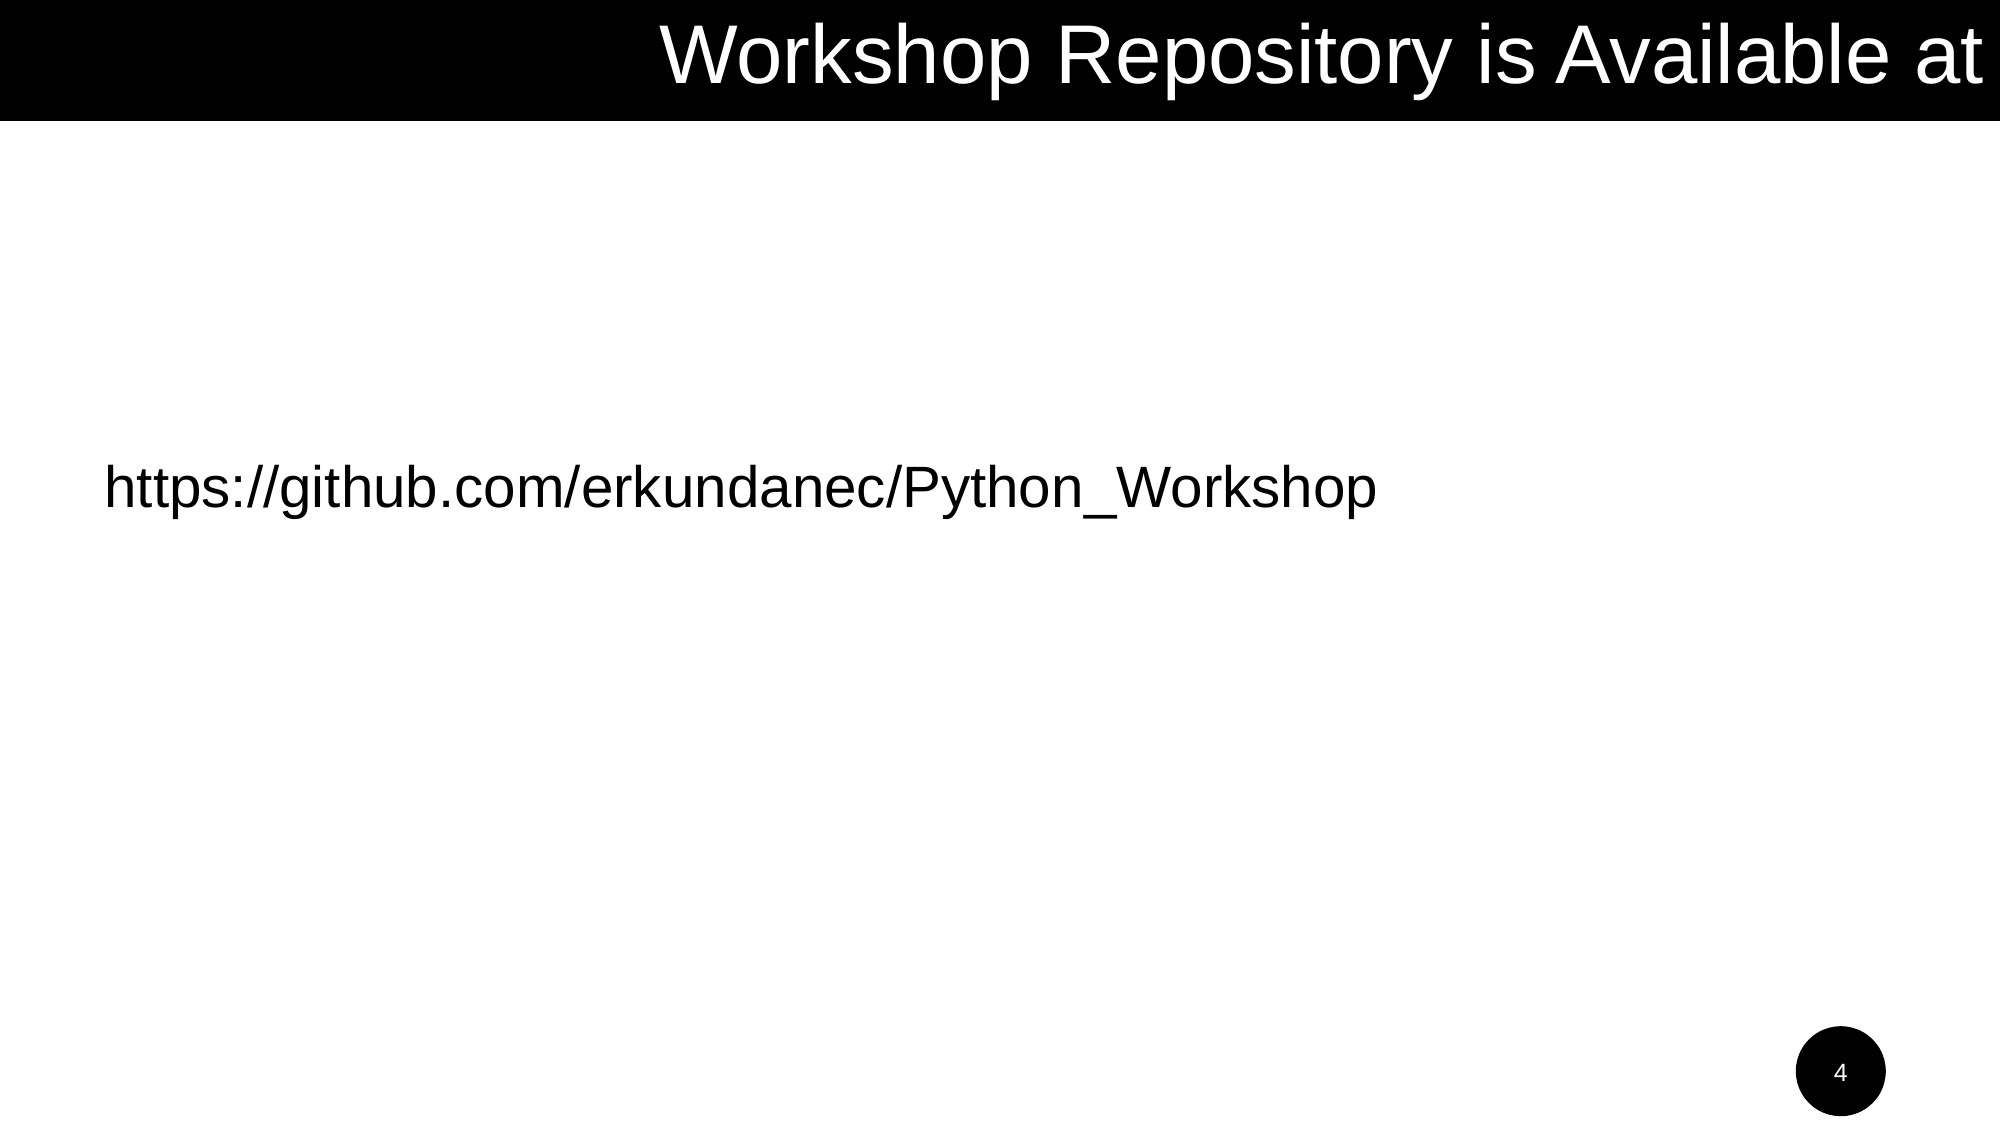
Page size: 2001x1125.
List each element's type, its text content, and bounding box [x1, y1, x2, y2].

slide_number 4 [1795, 1026, 1886, 1117]
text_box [0, 0, 2000, 121]
text_box https://github.com/erkundanec/Python_Workshop [89, 354, 1940, 615]
